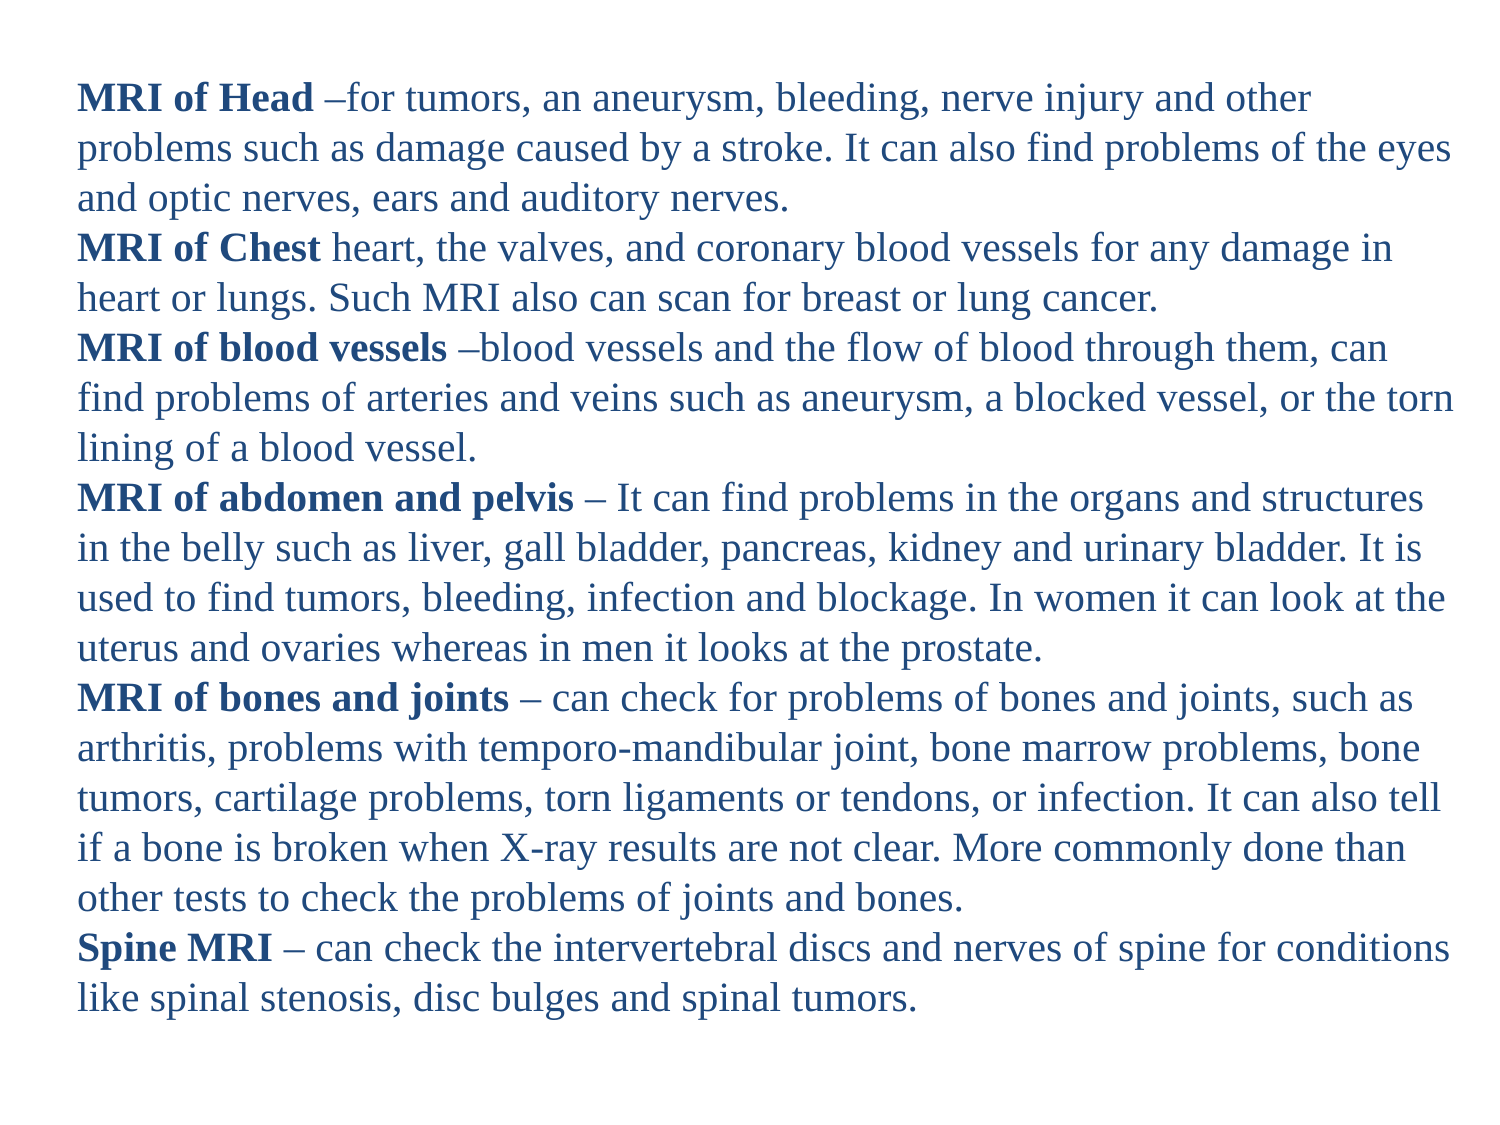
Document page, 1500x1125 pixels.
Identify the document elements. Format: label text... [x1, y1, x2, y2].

text_box MRI of Head –for tumors, an aneurysm, bleeding, nerve injury and other problems such as damage caused by a stroke. It can also find problems of the eyes and optic nerves, ears and auditory nerves. MRI of Chest heart, the valves, and coronary blood vessels for any damage in heart or lungs. Such MRI also can scan for breast or lung cancer. MRI of blood vessels –blood vessels and the flow of blood through them, can find problems of arteries and veins such as aneurysm, a blocked vessel, or the torn lining of a blood vessel. MRI of abdomen and pelvis – It can find problems in the organs and structures in the belly such as liver, gall bladder, pancreas, kidney and urinary bladder. It is used to find tumors, bleeding, infection and blockage. In women it can look at the uterus and ovaries whereas in men it looks at the prostate. MRI of bones and joints – can check for problems of bones and joints, such as arthritis, problems with temporo-mandibular joint, bone marrow problems, bone tumors, cartilage problems, torn ligaments or tendons, or infection. It can also tell if a bone is broken when X-ray results are not clear. More commonly done than other tests to check the problems of joints and bones. Spine MRI – can check the intervertebral discs and nerves of spine for conditions like spinal stenosis, disc bulges and spinal tumors. [62, 62, 1475, 1078]
